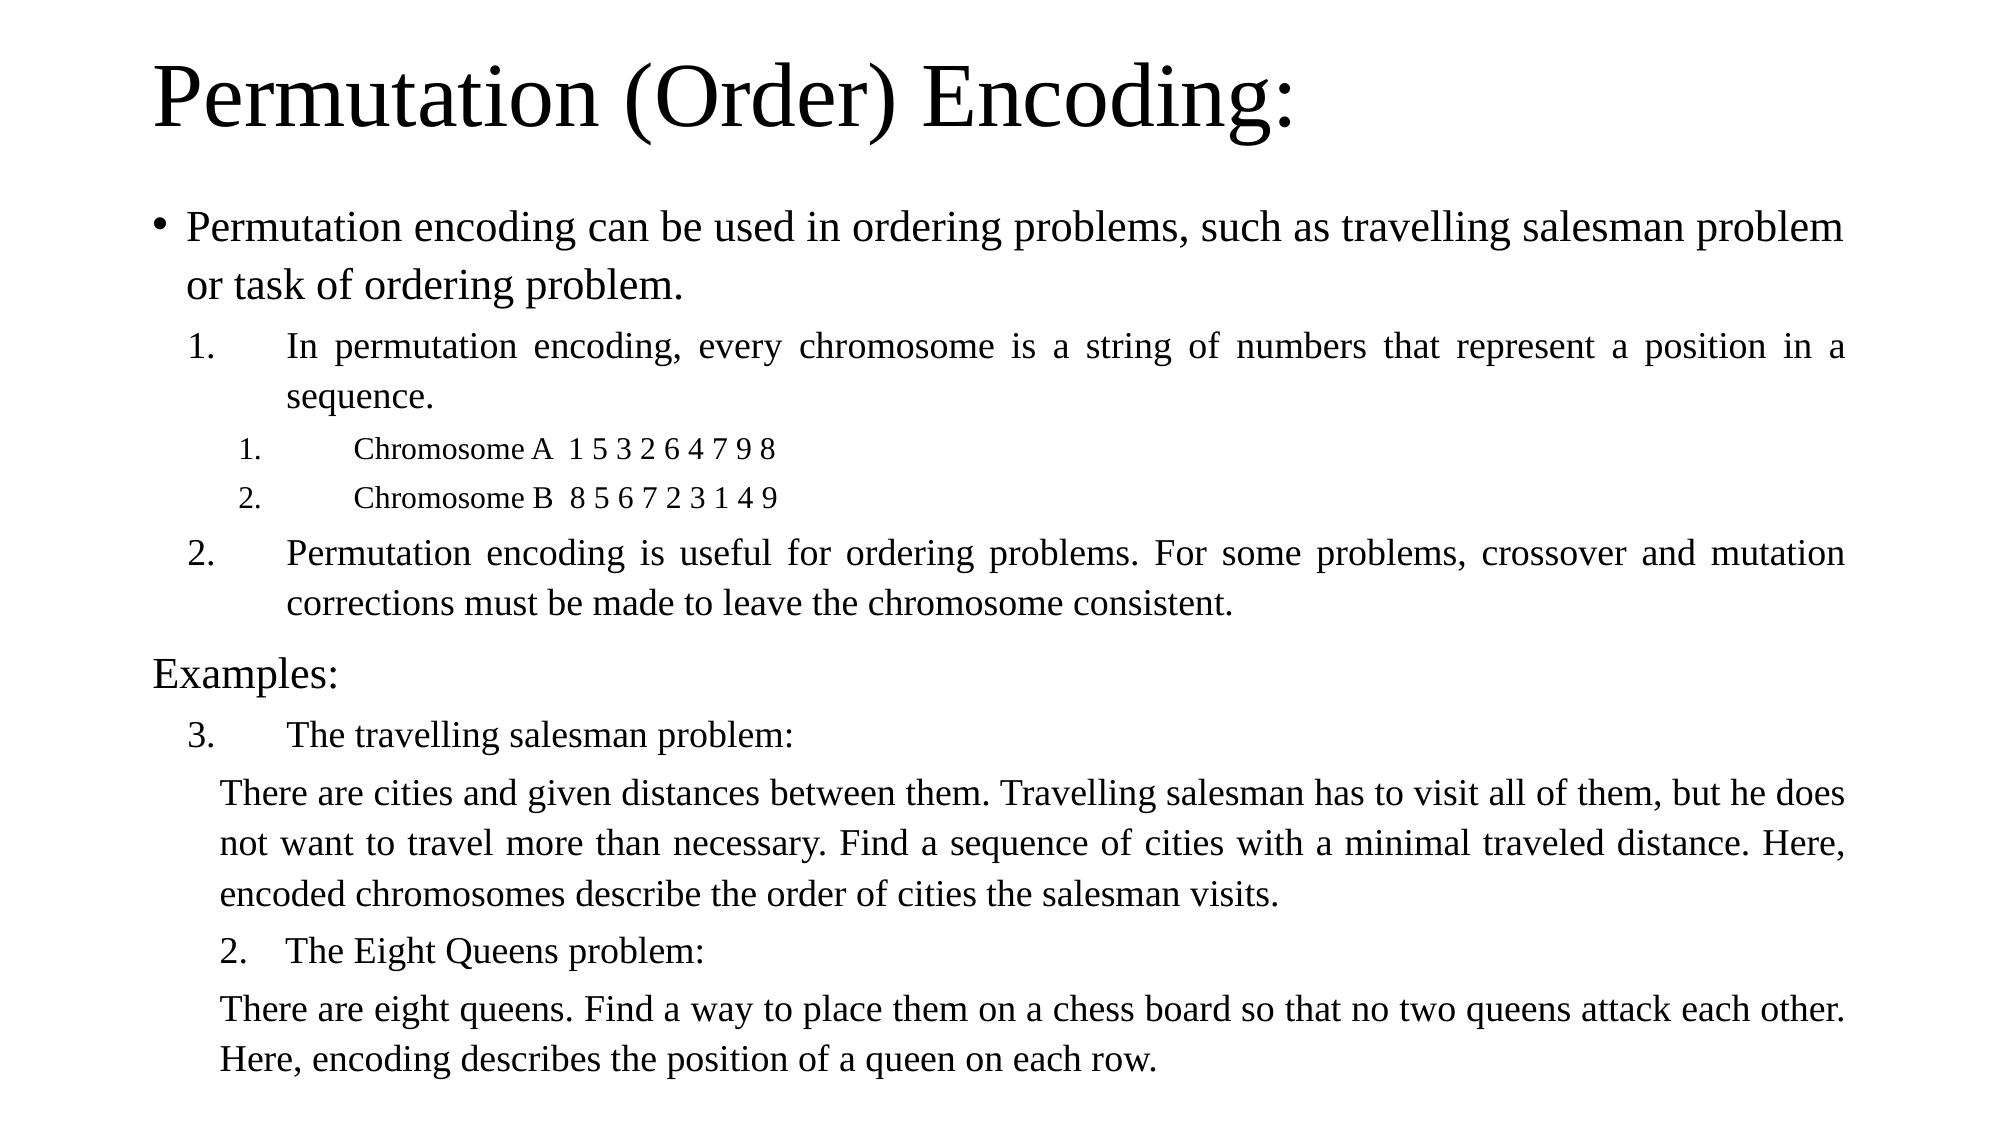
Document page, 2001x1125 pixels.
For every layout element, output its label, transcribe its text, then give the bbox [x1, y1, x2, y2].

list Permutation encoding can be used in ordering problems, such as travelling salesman problem or task of ordering problem. In permutation encoding, every chromosome is a string of numbers that represent a position in a sequence. Chromosome A 1 5 3 2 6 4 7 9 8 Chromosome B 8 5 6 7 2 3 1 4 9 Permutation encoding is useful for ordering problems. For some problems, crossover and mutation corrections must be made to leave the chromosome consistent. Examples: The travelling salesman problem: There are cities and given distances between them. Travelling salesman has to visit all of them, but he does not want to travel more than necessary. Find a sequence of cities with a minimal traveled distance. Here, encoded chromosomes describe the order of cities the salesman visits. 2. The Eight Queens problem: There are eight queens. Find a way to place them on a chess board so that no two queens attack each other. Here, encoding describes the position of a queen on each row. [137, 183, 1863, 1093]
title Permutation (Order) Encoding: [137, 27, 1863, 166]
